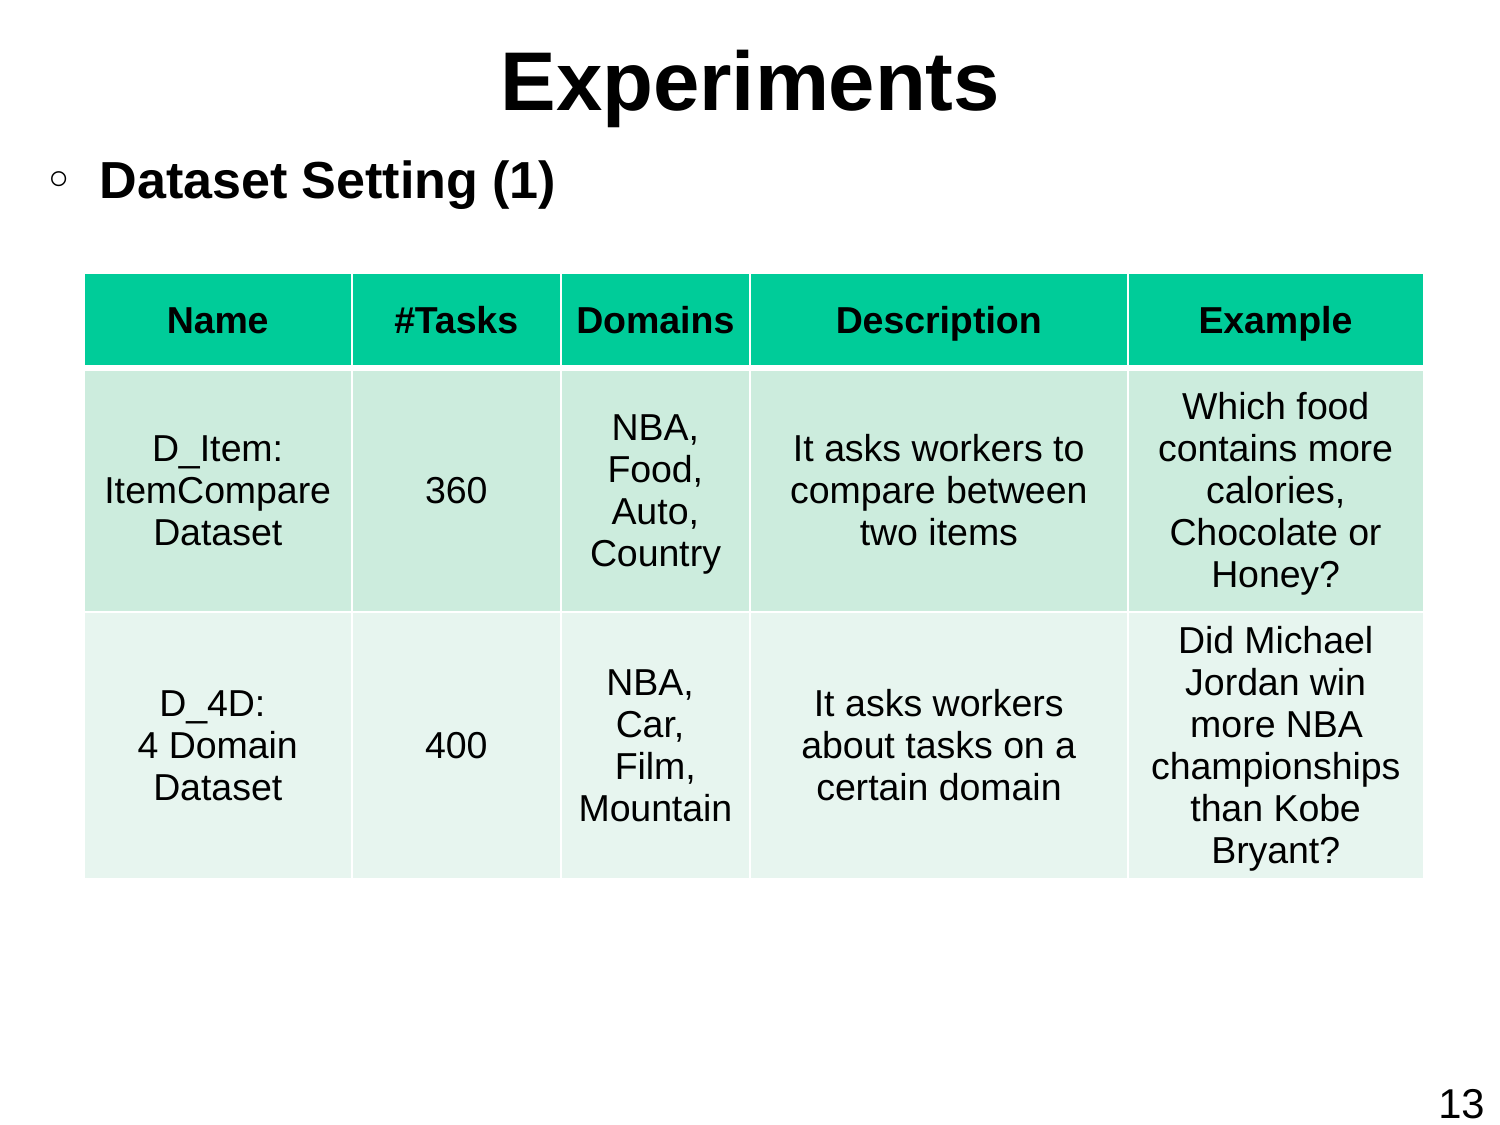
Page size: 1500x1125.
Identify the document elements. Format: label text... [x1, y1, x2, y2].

table_cell Which food contains more calories, Chocolate or Honey? [1129, 371, 1423, 611]
table_cell D_Item: ItemCompare Dataset [85, 371, 351, 611]
table_header Name [85, 274, 351, 365]
table_header Domains [562, 274, 749, 365]
table_cell 360 [353, 371, 560, 611]
table_cell It asks workers to compare between two items [751, 371, 1127, 611]
table_header Description [751, 274, 1127, 365]
table_cell It asks workers about tasks on a certain domain [751, 613, 1127, 878]
table_header #Tasks [353, 274, 560, 365]
table_cell Did Michael Jordan win more NBA championships than Kobe Bryant? [1129, 613, 1423, 878]
table_cell NBA, Car, Film, Mountain [562, 613, 749, 878]
text_box Dataset Setting (1) [28, 145, 1439, 256]
table_cell 400 [353, 613, 560, 878]
table_cell D_4D: 4 Domain Dataset [85, 613, 351, 878]
slide_number 13 [1423, 1069, 1500, 1125]
text_box Experiments [22, 0, 1478, 158]
table_cell NBA, Food, Auto, Country [562, 371, 749, 611]
table_header Example [1129, 274, 1423, 365]
